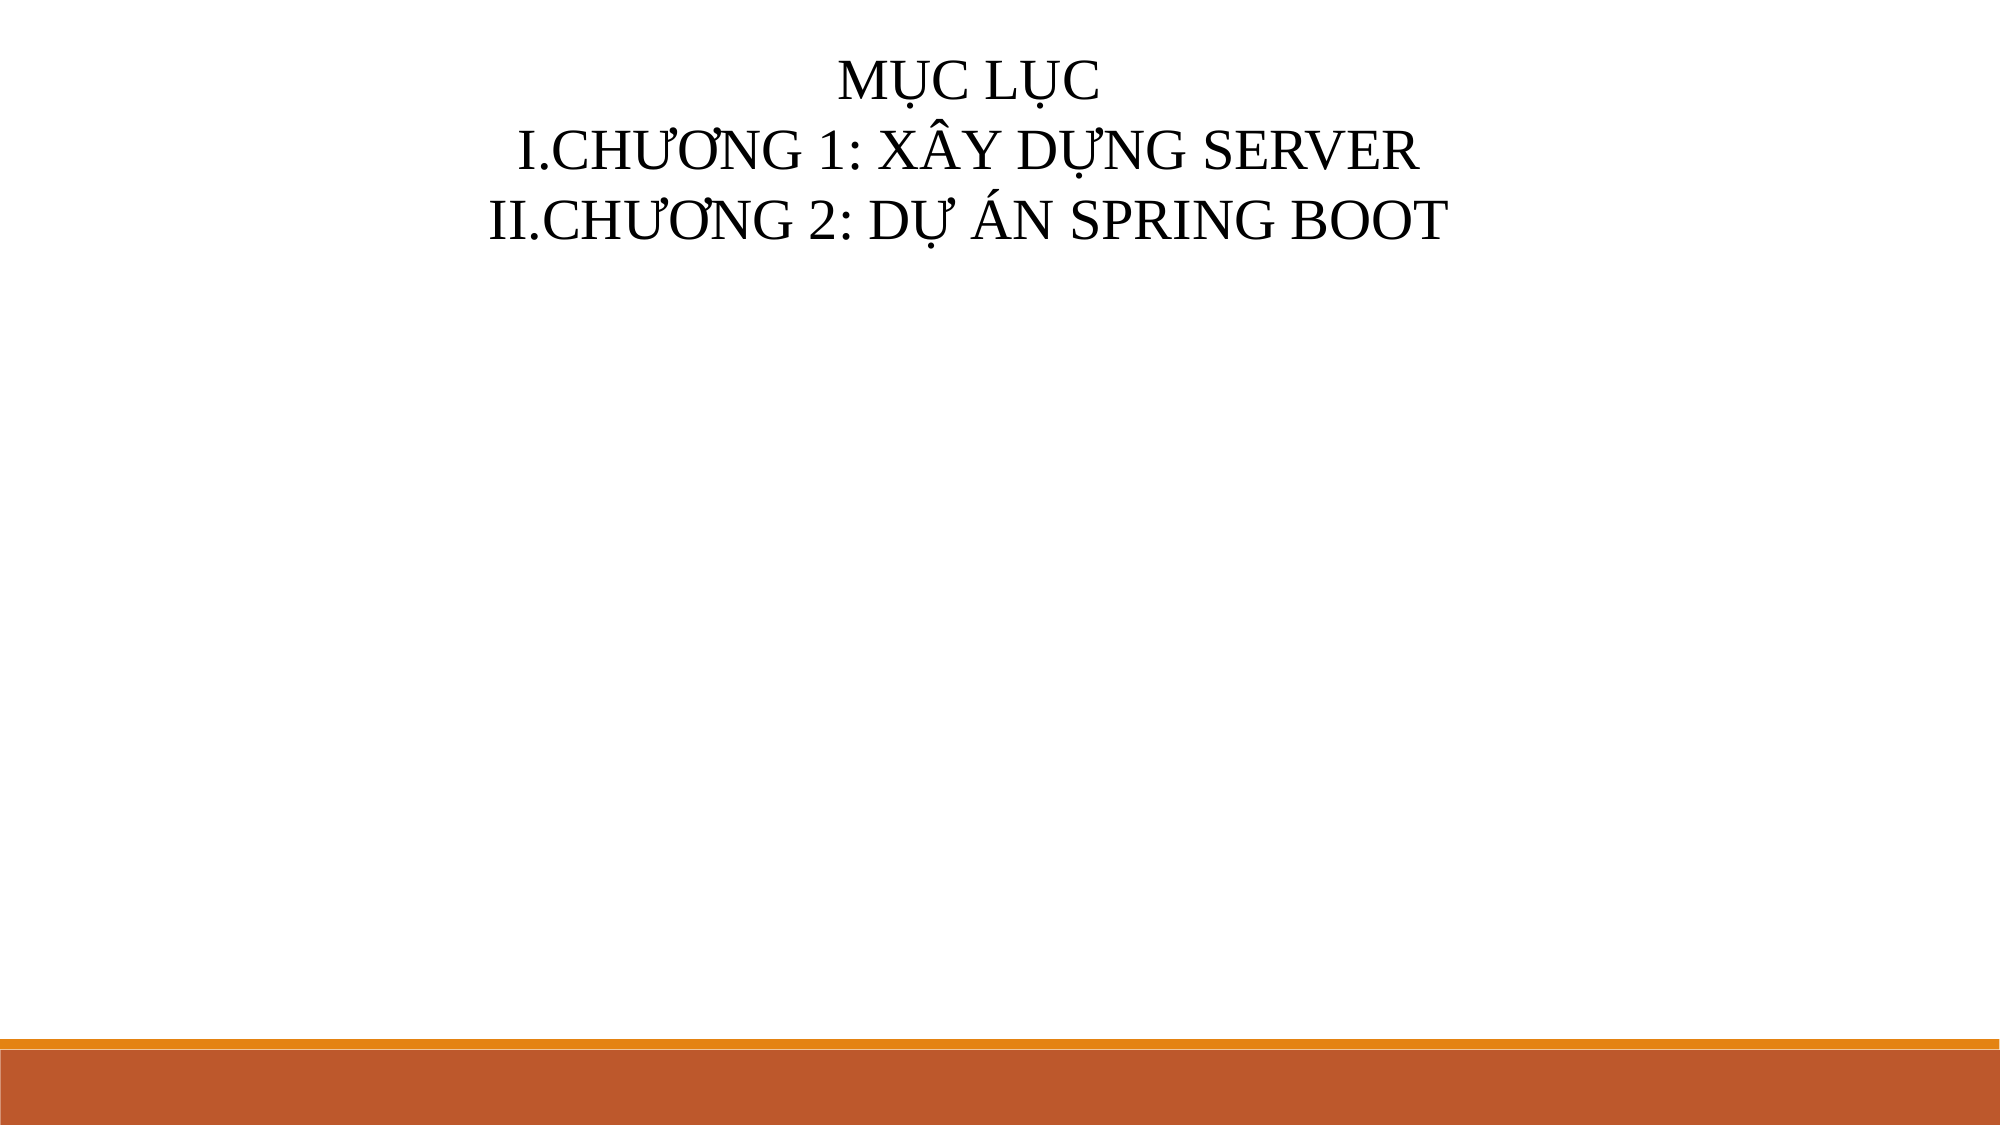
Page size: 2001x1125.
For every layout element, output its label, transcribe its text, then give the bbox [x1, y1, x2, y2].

text_box MỤC LỤC I.CHƯƠNG 1: XÂY DỰNG SERVER II.CHƯƠNG 2: DỰ ÁN SPRING BOOT [109, 33, 1829, 259]
